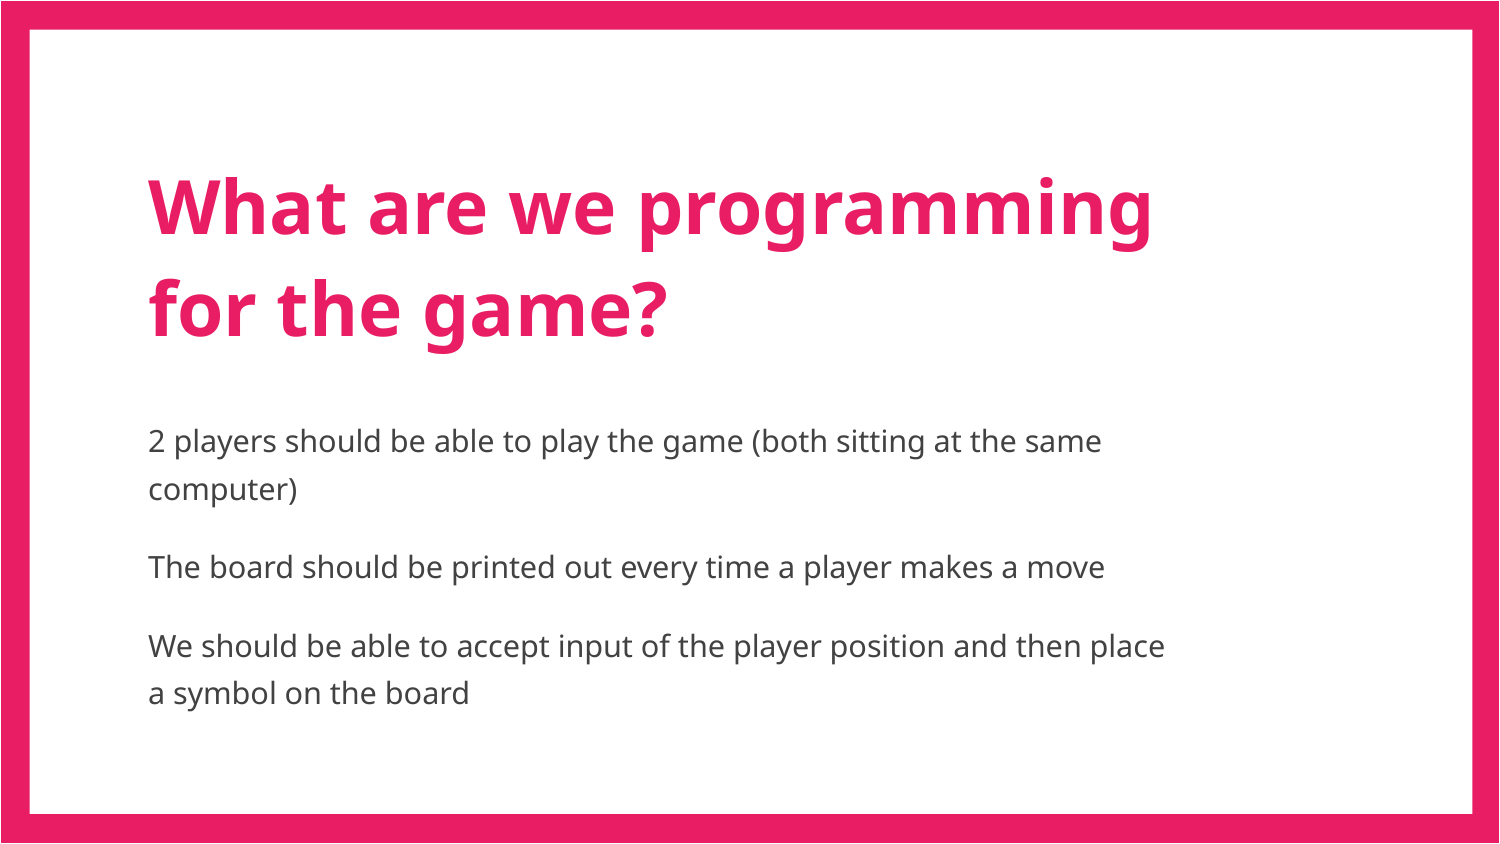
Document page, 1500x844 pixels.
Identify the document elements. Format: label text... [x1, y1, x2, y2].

list 2 players should be able to play the game (both sitting at the same computer) The board should be printed out every time a player makes a move We should be able to accept input of the player position and then place a symbol on the board [133, 398, 1193, 734]
title What are we programming for the game? [133, 131, 1193, 374]
